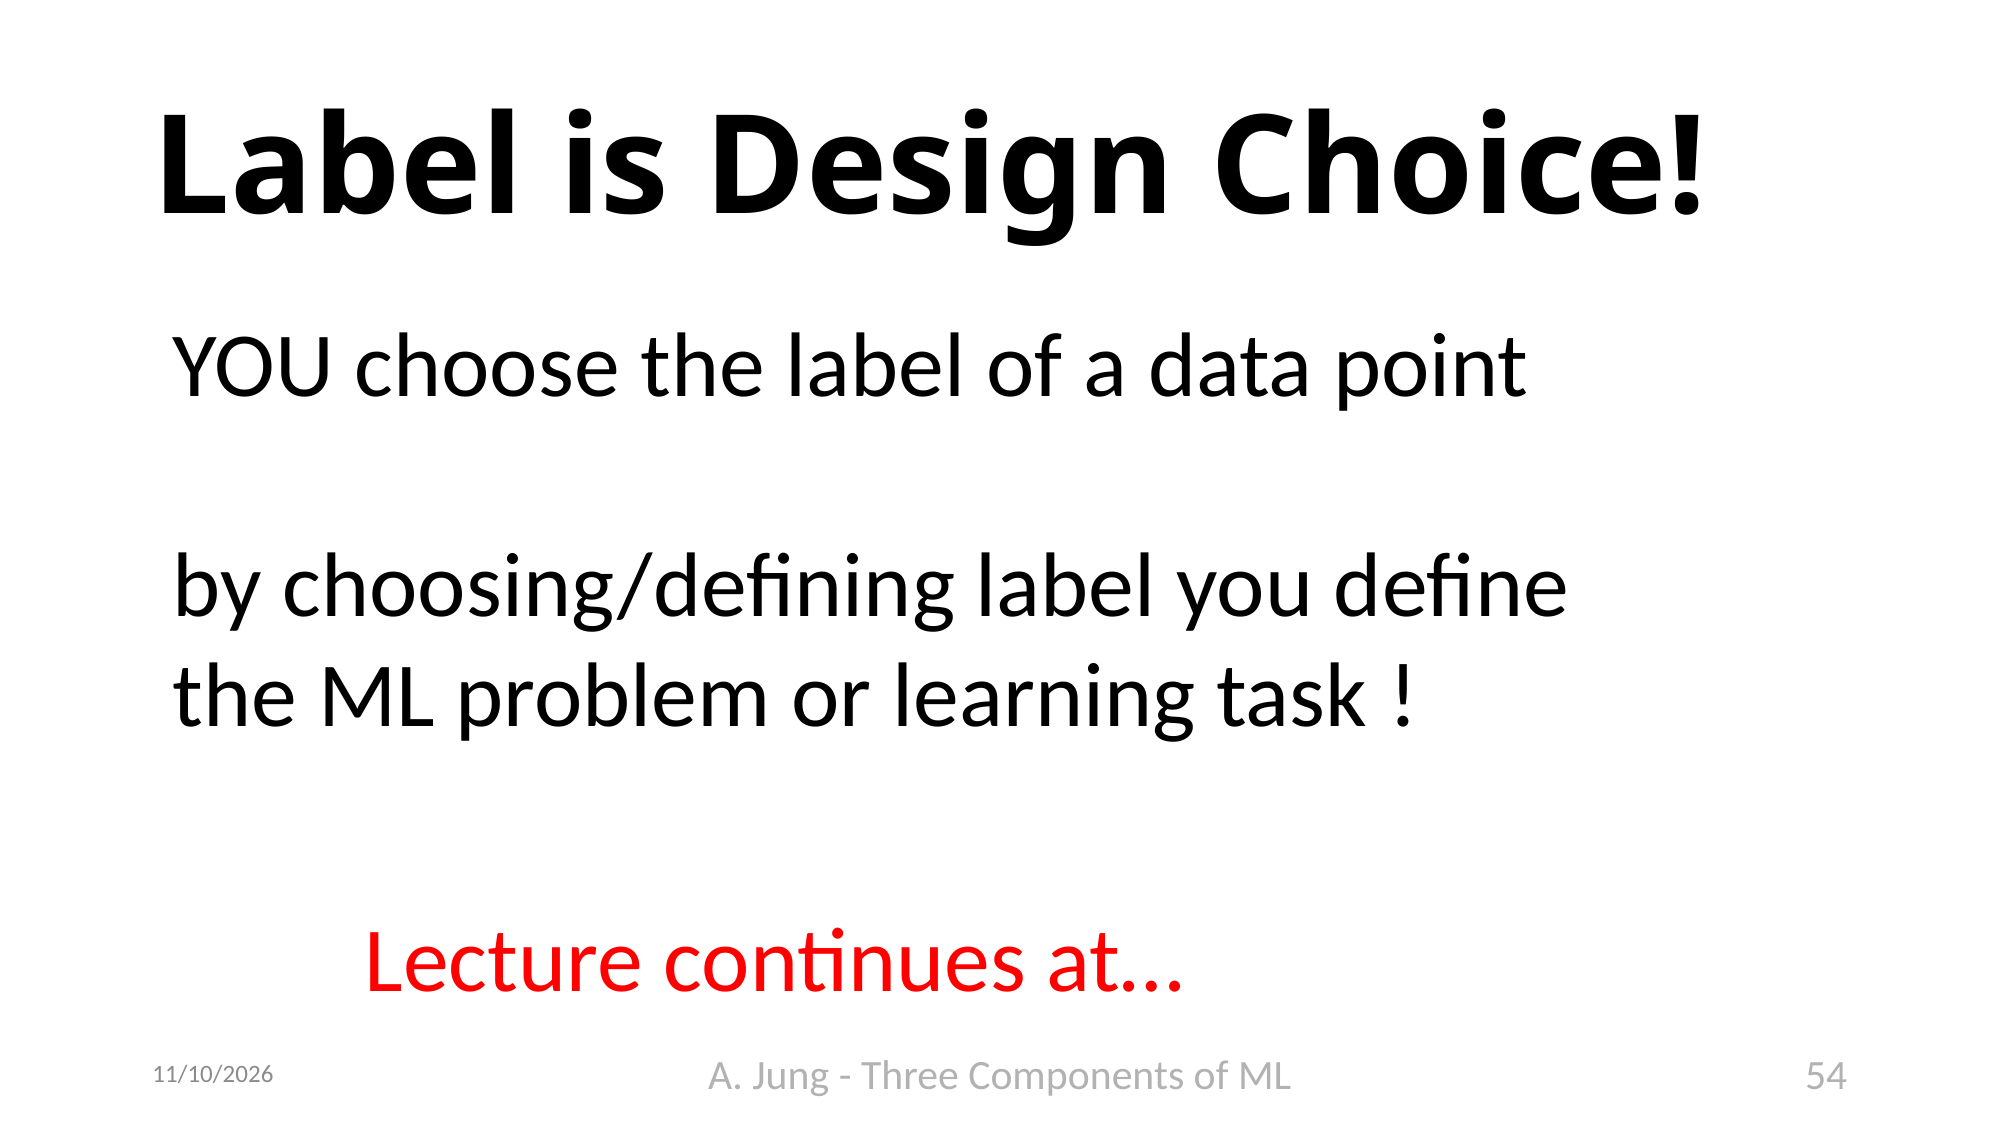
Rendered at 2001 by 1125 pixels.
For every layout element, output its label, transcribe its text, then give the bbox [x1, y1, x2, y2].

text_box YOU choose the label of a data point by choosing/defining label you define the ML problem or learning task ! [158, 297, 1830, 752]
text_box Lecture continues at… [349, 892, 1200, 1017]
title Label is Design Choice! [137, 59, 1863, 278]
slide_number 54 [1412, 1042, 1863, 1103]
footer A. Jung - Three Components of ML [662, 1042, 1338, 1103]
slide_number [137, 1042, 588, 1103]
